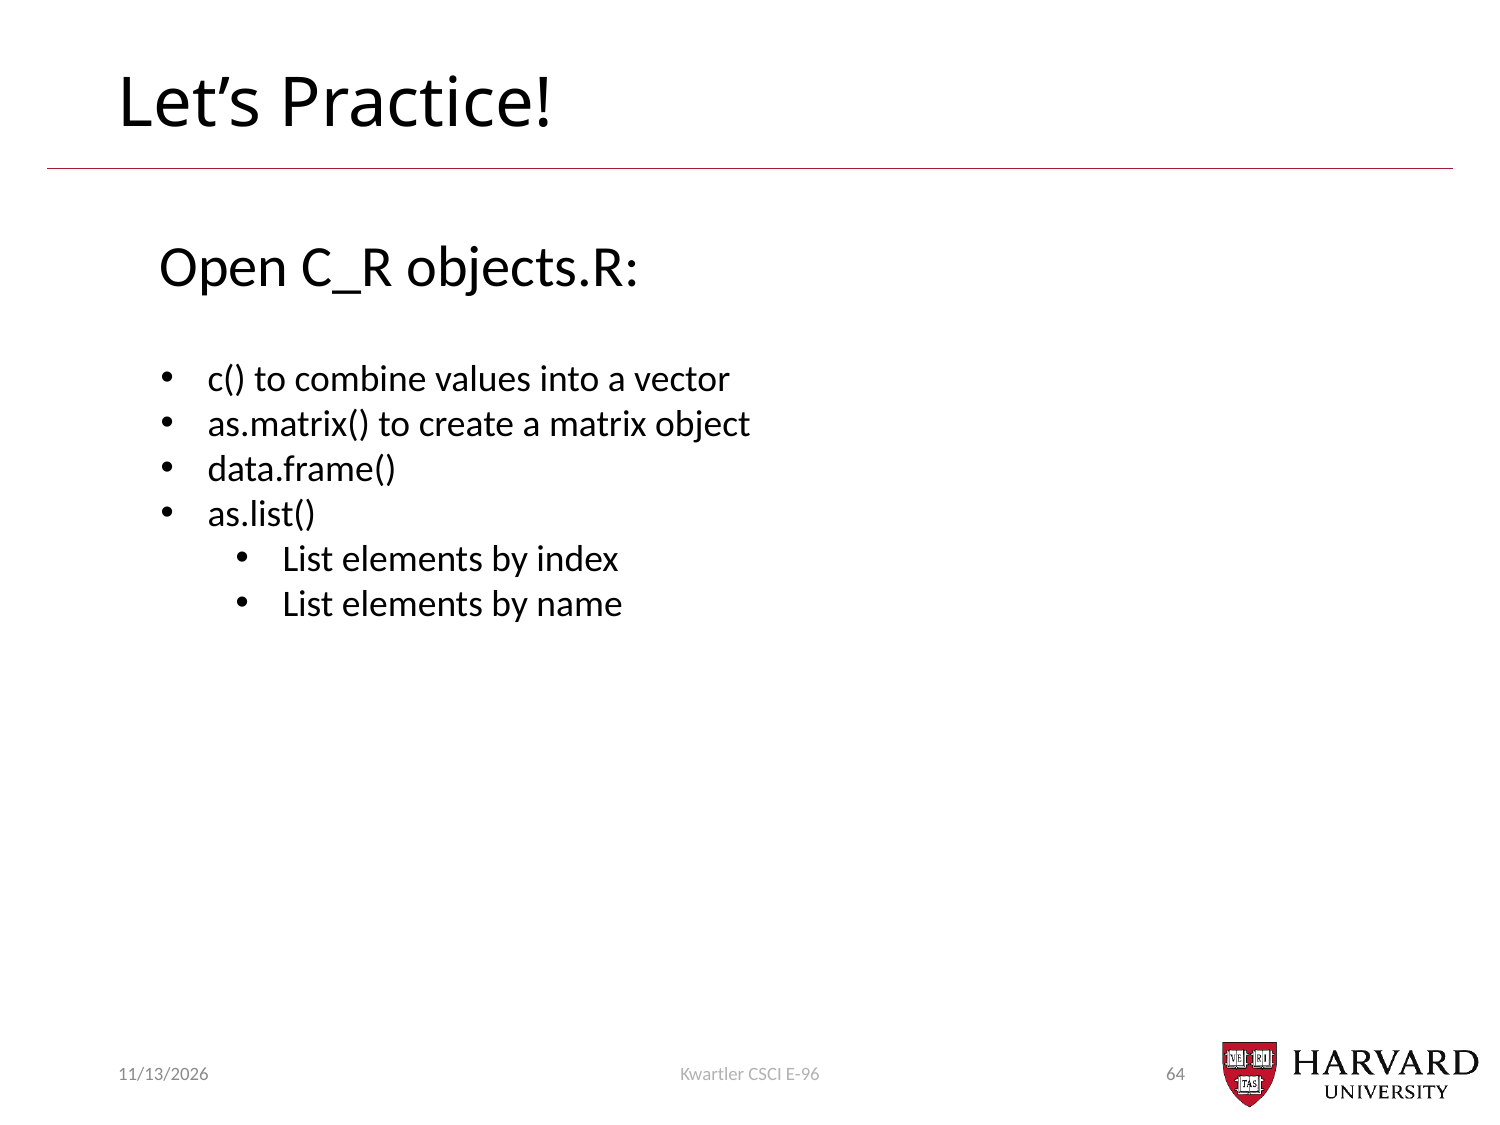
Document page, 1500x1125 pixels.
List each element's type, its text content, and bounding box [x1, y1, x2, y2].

text_box Open C_R objects.R: [145, 220, 711, 306]
title Let’s Practice! [103, 59, 1397, 157]
slide_number 64 [1059, 1042, 1200, 1103]
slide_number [103, 1042, 441, 1103]
footer Kwartler CSCI E-96 [496, 1042, 1004, 1103]
picture [1200, 1024, 1500, 1125]
text_box c() to combine values into a vector as.matrix() to create a matrix object data.frame() as.list() List elements by index List elements by name [145, 346, 767, 632]
